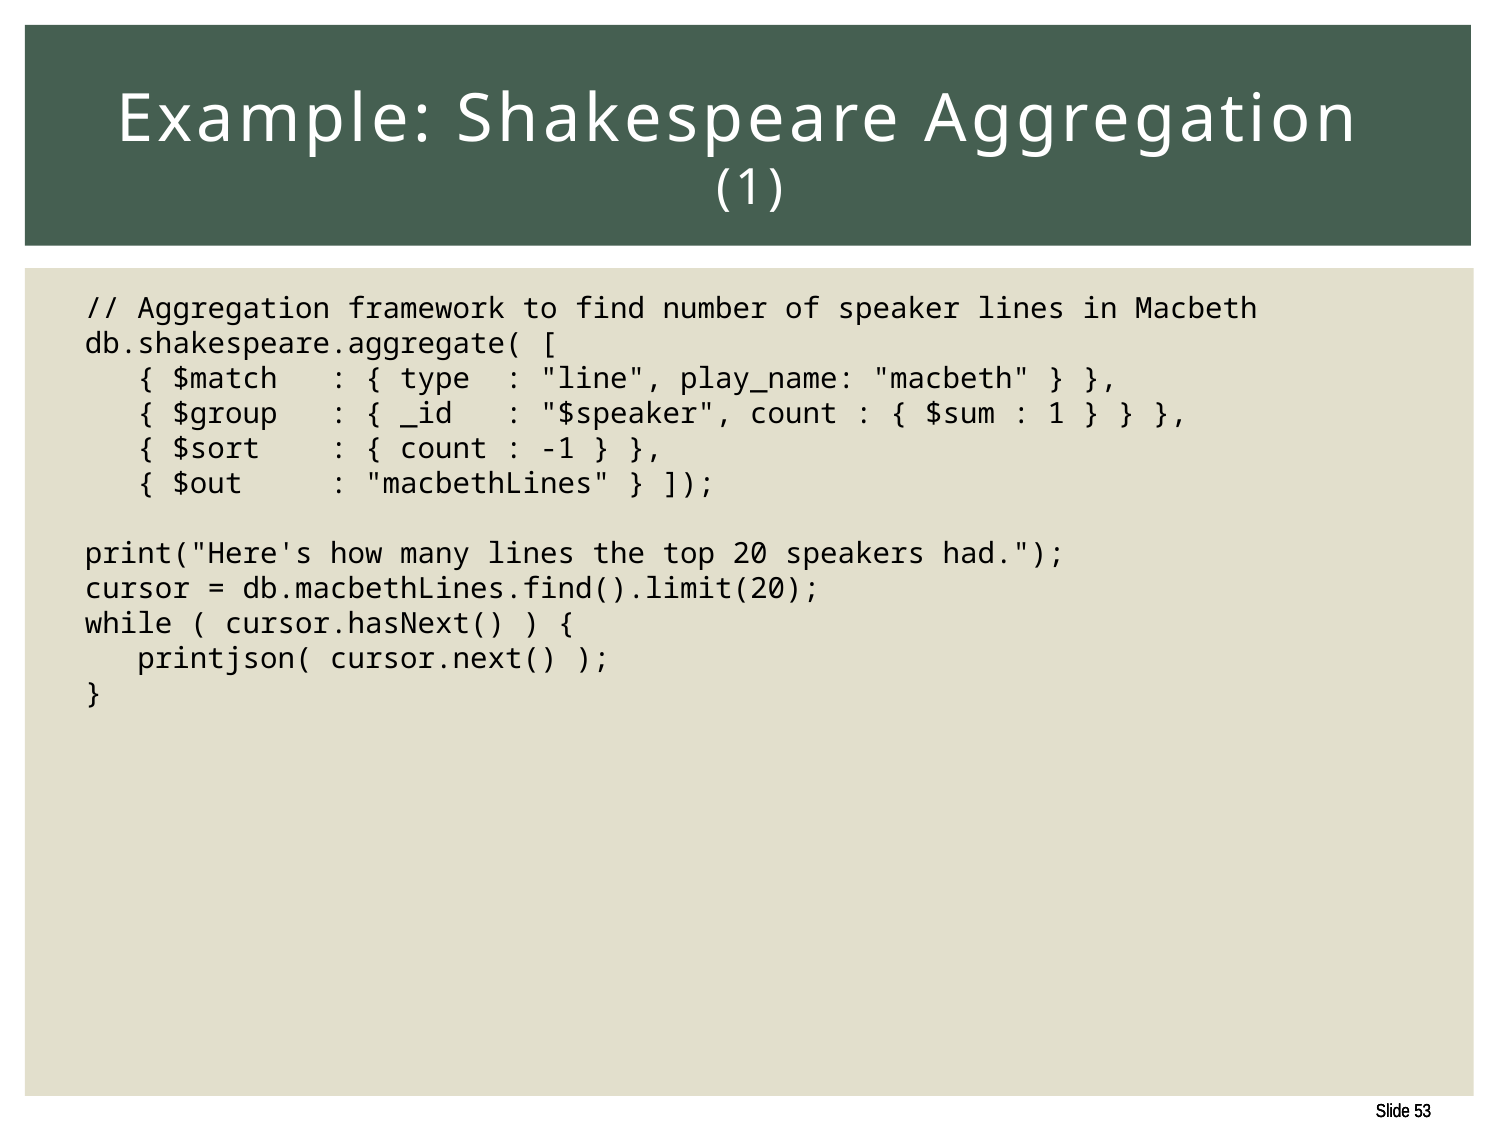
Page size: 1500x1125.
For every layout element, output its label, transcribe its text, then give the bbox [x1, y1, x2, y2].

title Example: Shakespeare Aggregation (1) [62, 58, 1438, 232]
list // Aggregation framework to find number of speaker lines in Macbeth db.shakespeare.aggregate( [ { $match : { type : "line", play_name: "macbeth" } }, { $group : { _id : "$speaker", count : { $sum : 1 } } }, { $sort : { count : -1 } }, { $out : "macbethLines" } ]); print("Here's how many lines the top 20 speakers had."); cursor = db.macbethLines.find().limit(20); while ( cursor.hasNext() ) { printjson( cursor.next() ); } [62, 281, 1442, 1005]
